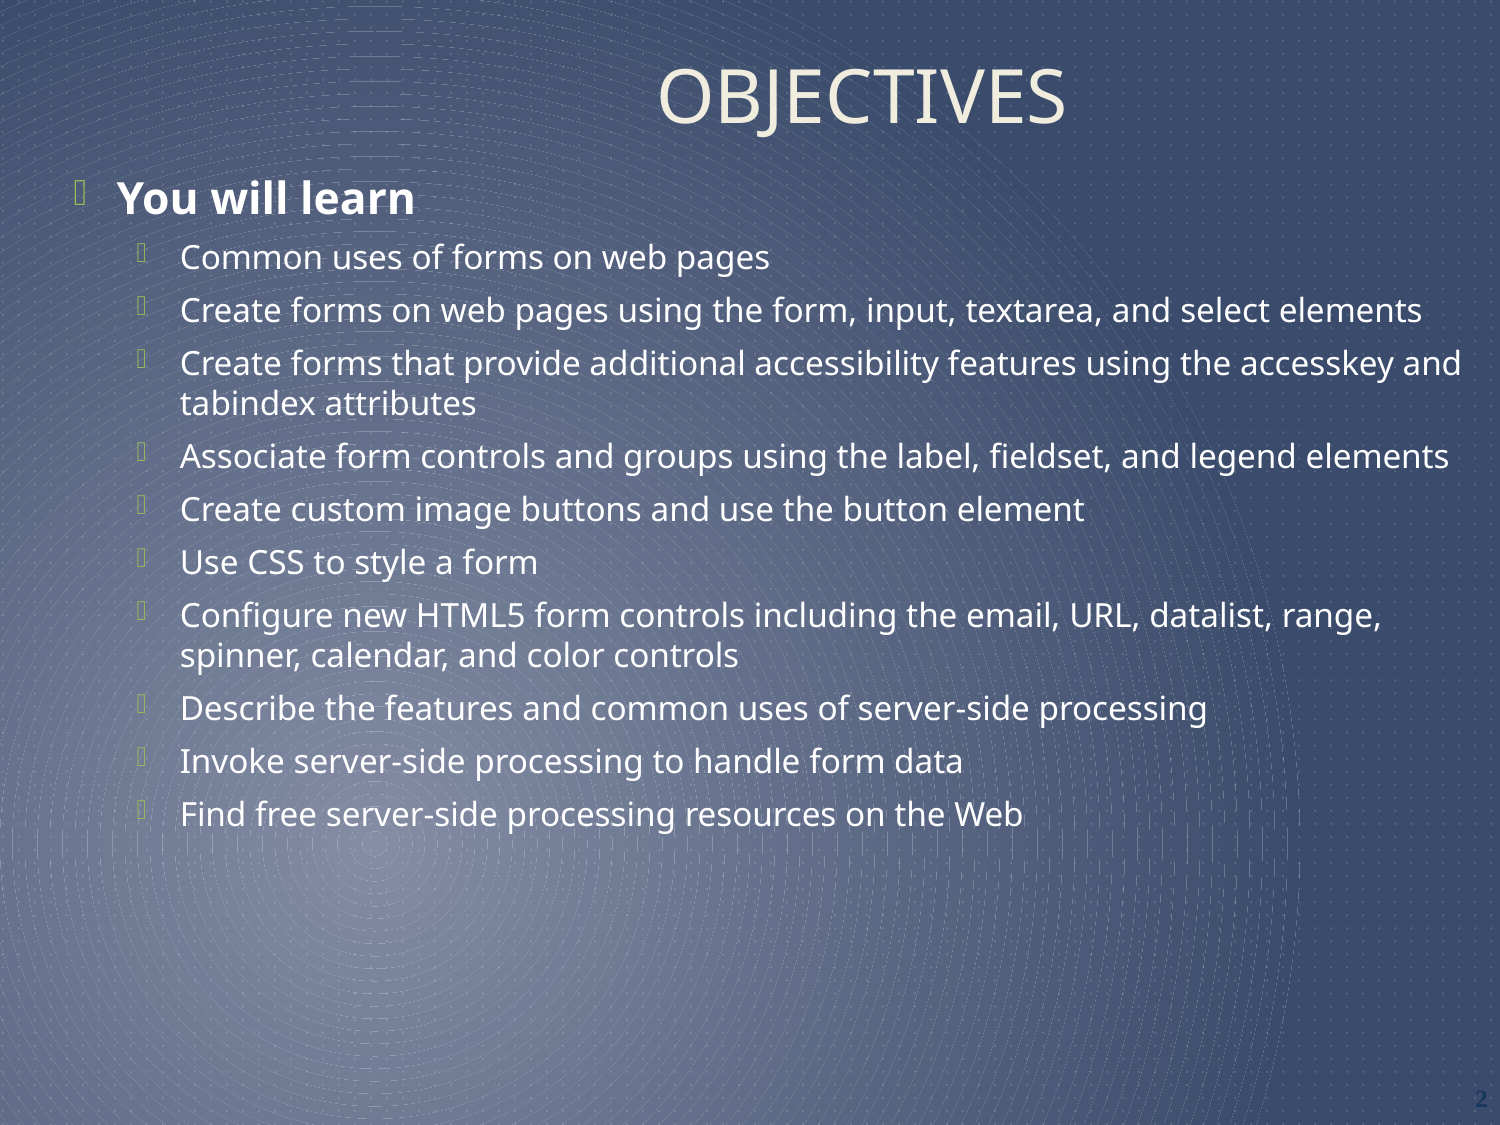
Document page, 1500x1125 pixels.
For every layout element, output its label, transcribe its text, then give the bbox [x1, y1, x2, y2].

list You will learn Common uses of forms on web pages Create forms on web pages using the form, input, textarea, and select elements Create forms that provide additional accessibility features using the accesskey and tabindex attributes Associate form controls and groups using the label, fieldset, and legend elements Create custom image buttons and use the button element Use CSS to style a form Configure new HTML5 form controls including the email, URL, datalist, range, spinner, calendar, and color controls Describe the features and common uses of server-side processing Invoke server-side processing to handle form data Find free server-side processing resources on the Web [62, 162, 1475, 850]
slide_number 2 [1413, 1034, 1488, 1113]
title Objectives [225, 0, 1500, 187]
